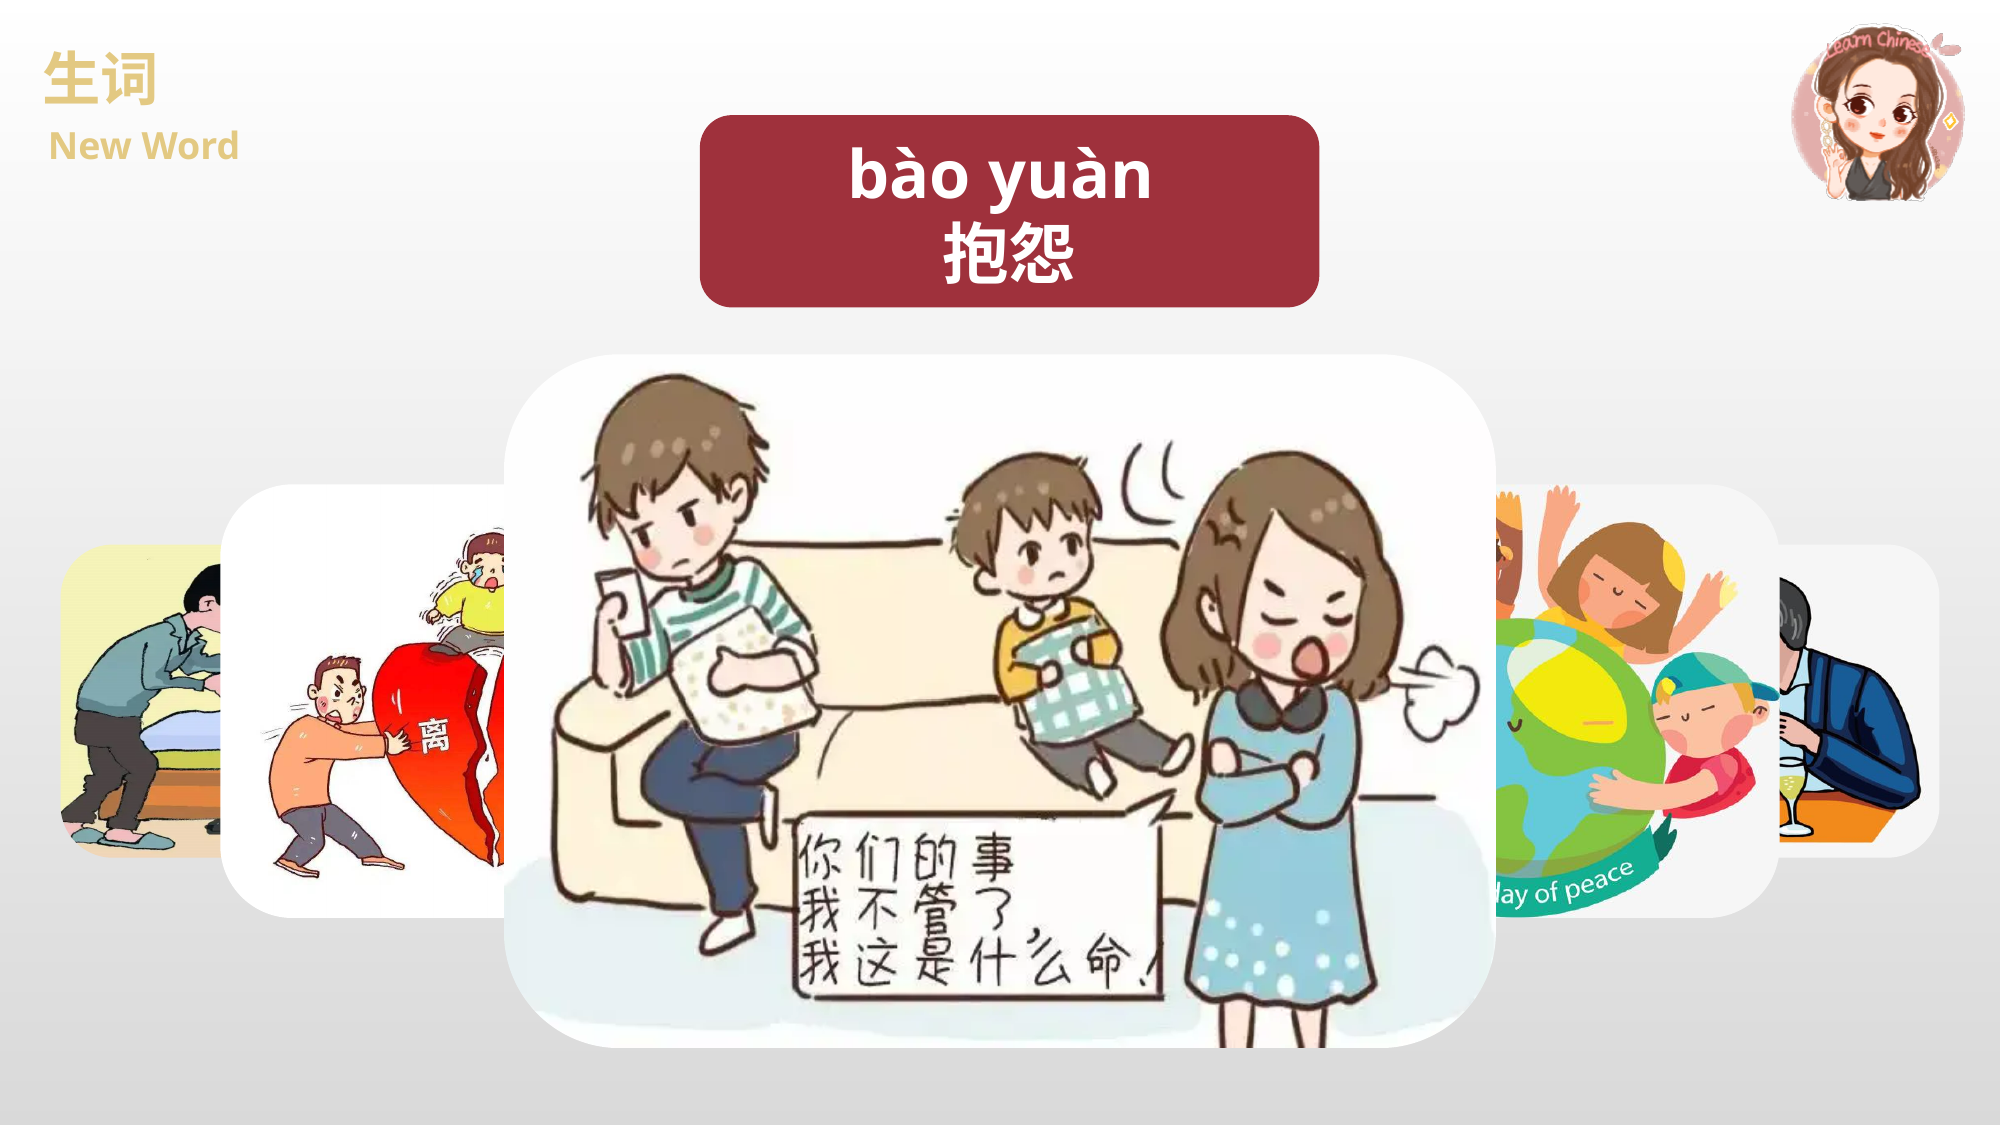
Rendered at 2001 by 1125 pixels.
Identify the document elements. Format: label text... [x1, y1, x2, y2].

text_box [1780, 543, 1941, 859]
text_box [502, 353, 1497, 1050]
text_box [699, 115, 1320, 308]
text_box [1497, 483, 1781, 920]
text_box [59, 543, 220, 859]
picture [1758, 0, 1998, 240]
text_box [219, 483, 502, 920]
text_box 生词 [27, 35, 174, 120]
text_box New Word [33, 115, 256, 175]
